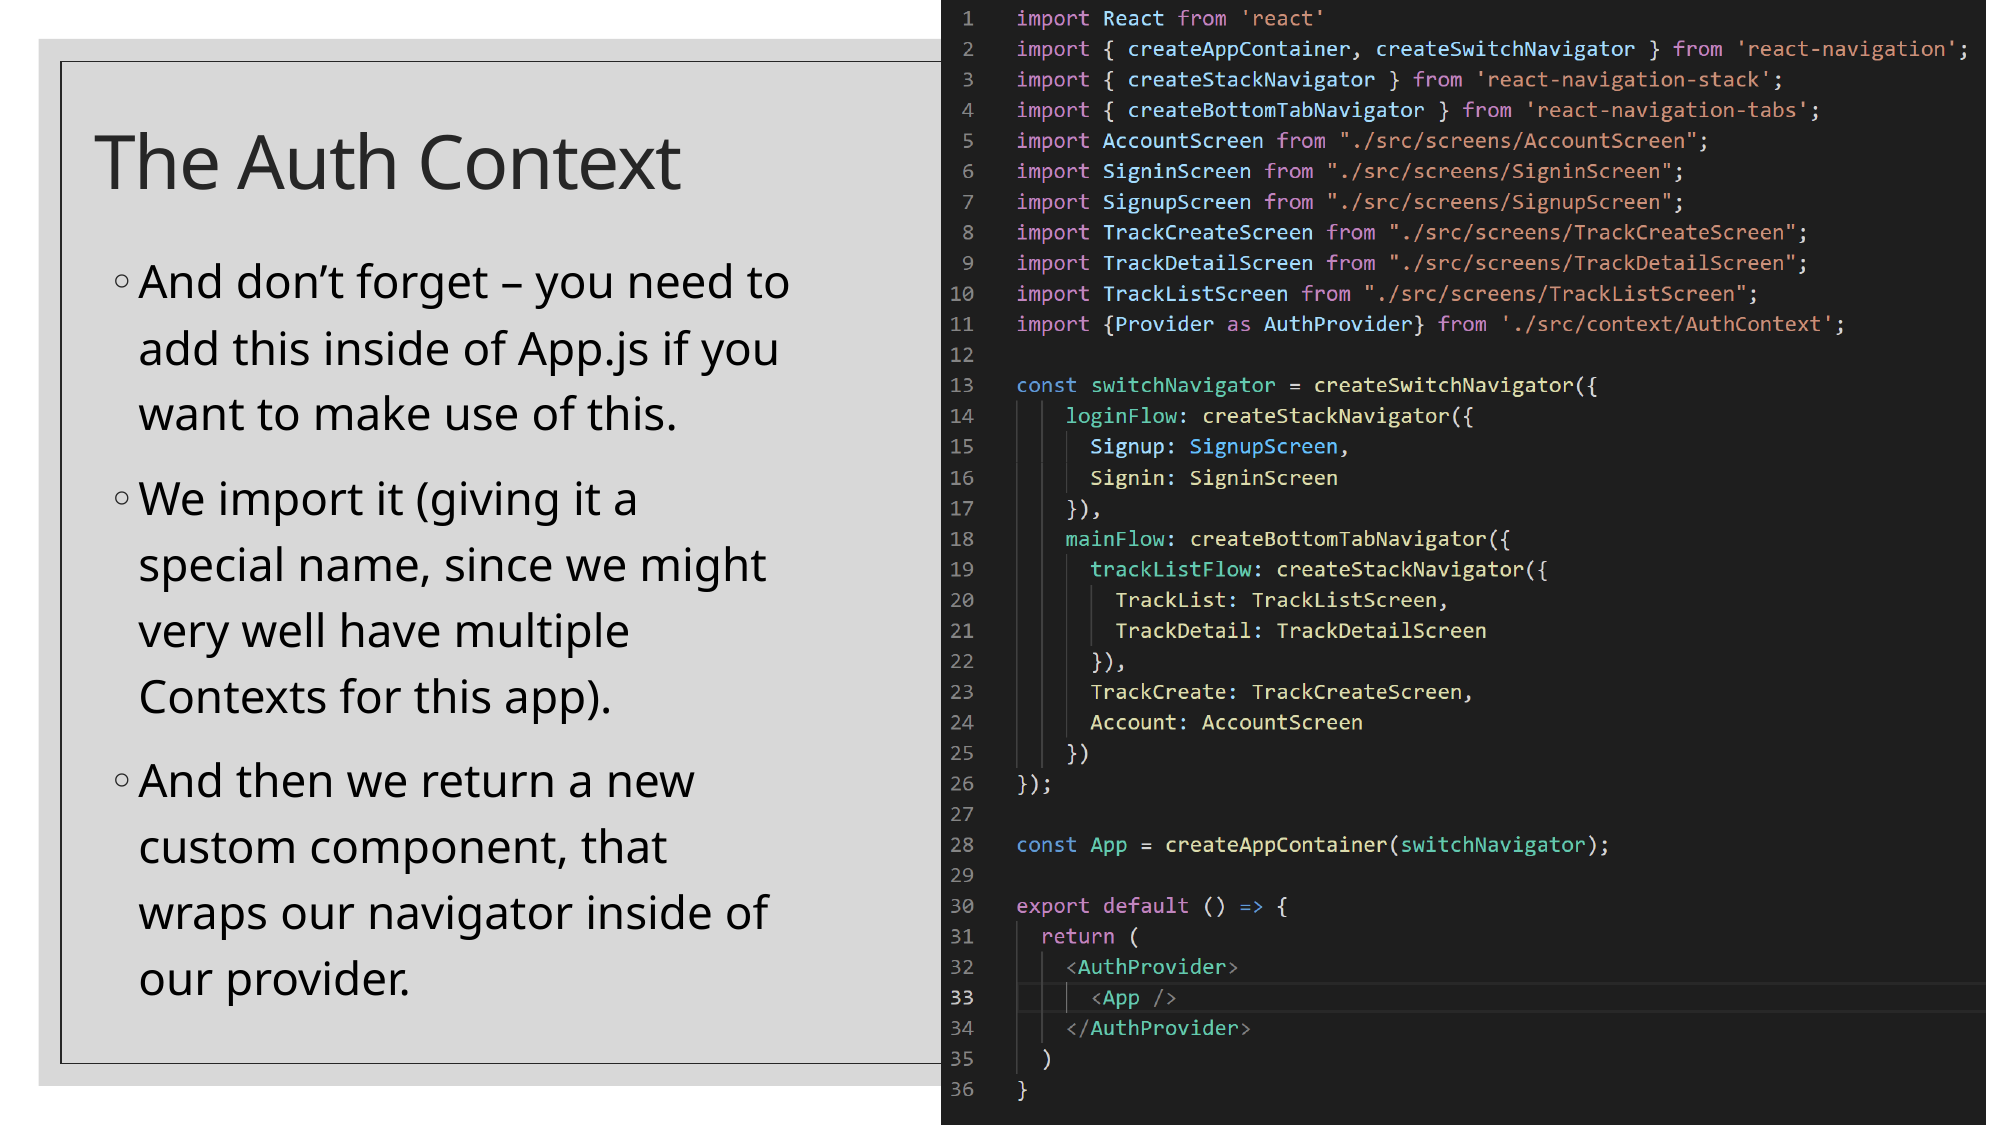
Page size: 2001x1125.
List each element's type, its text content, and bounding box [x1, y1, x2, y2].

title The Auth Context [79, 52, 935, 278]
picture [941, 0, 1986, 1125]
list And don’t forget – you need to add this inside of App.js if you want to make use of this. We import it (giving it a special name, since we might very well have multiple Contexts for this app). And then we return a new custom component, that wraps our navigator inside of our provider. [93, 234, 809, 1020]
